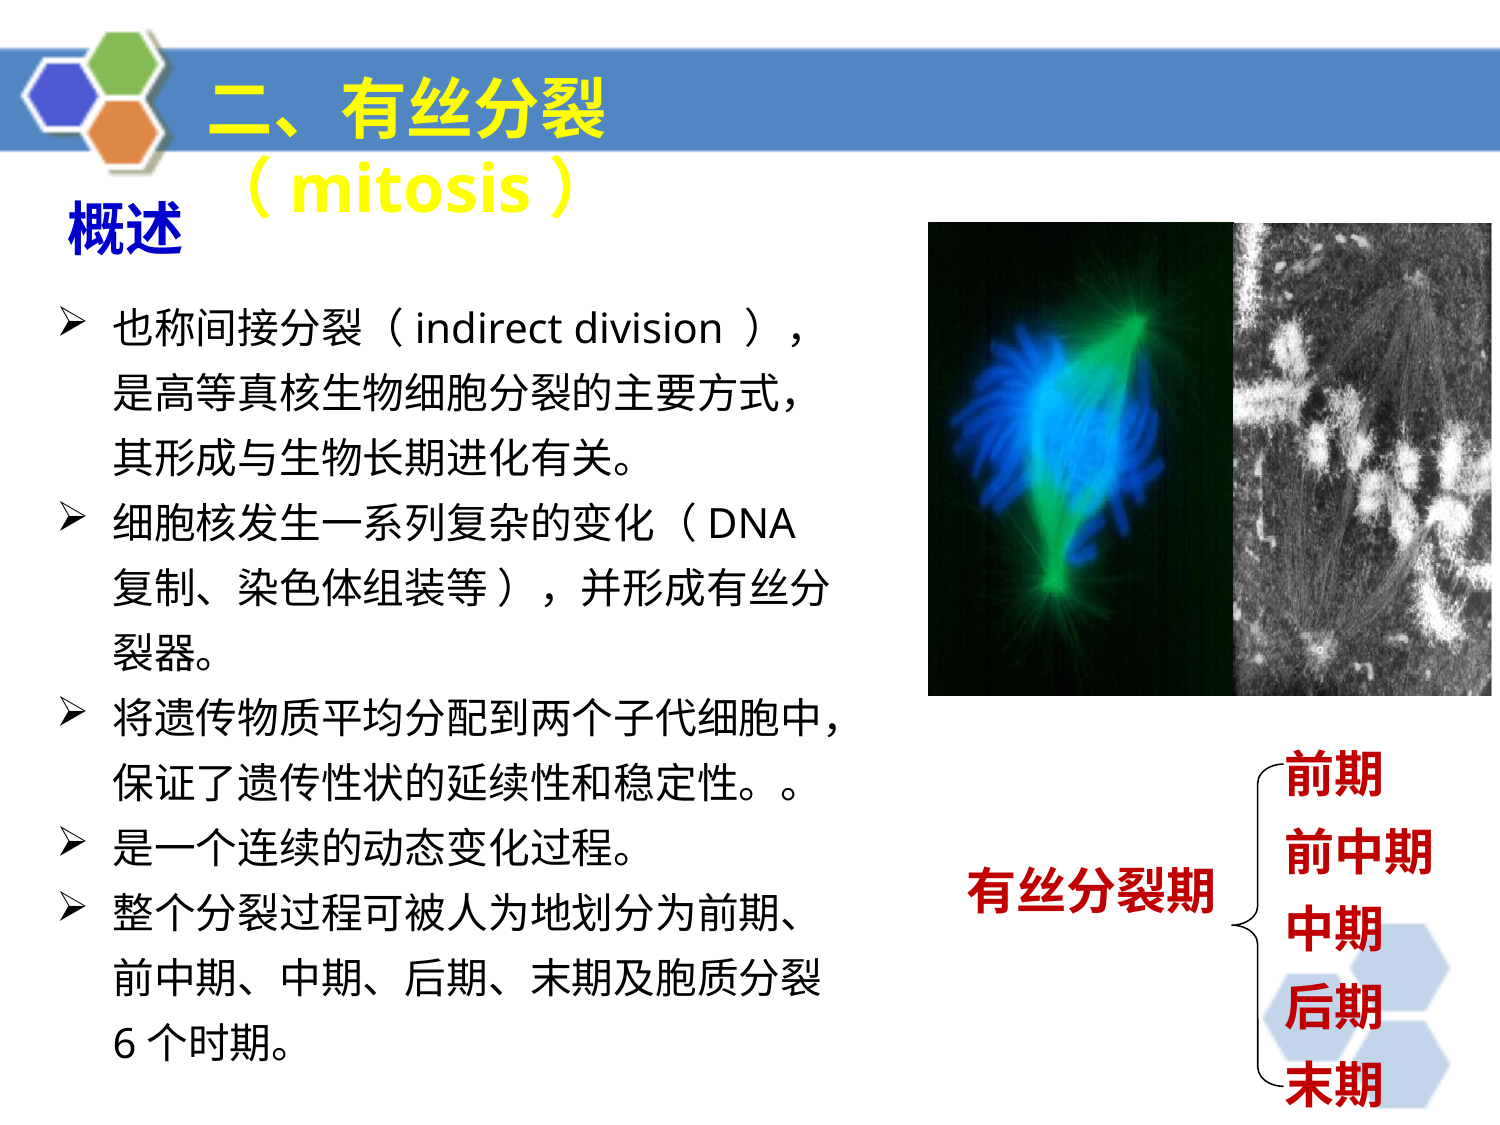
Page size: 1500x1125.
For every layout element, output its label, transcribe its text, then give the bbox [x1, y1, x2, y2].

text_box 二、有丝分裂（mitosis） [206, 66, 1011, 153]
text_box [950, 716, 1496, 1125]
picture [0, 0, 1500, 1125]
text_box 概述 [52, 184, 256, 270]
list 也称间接分裂（indirect division ），是高等真核生物细胞分裂的主要方式，其形成与生物长期进化有关。 细胞核发生一系列复杂的变化（DNA复制、染色体组装等 ），并形成有丝分裂器。 将遗传物质平均分配到两个子代细胞中，保证了遗传性状的延续性和稳定性。。 是一个连续的动态变化过程。 整个分裂过程可被人为地划分为前期、前中期、中期、后期、末期及胞质分裂6个时期。 [41, 278, 863, 1105]
text_box [17, 1023, 431, 1125]
